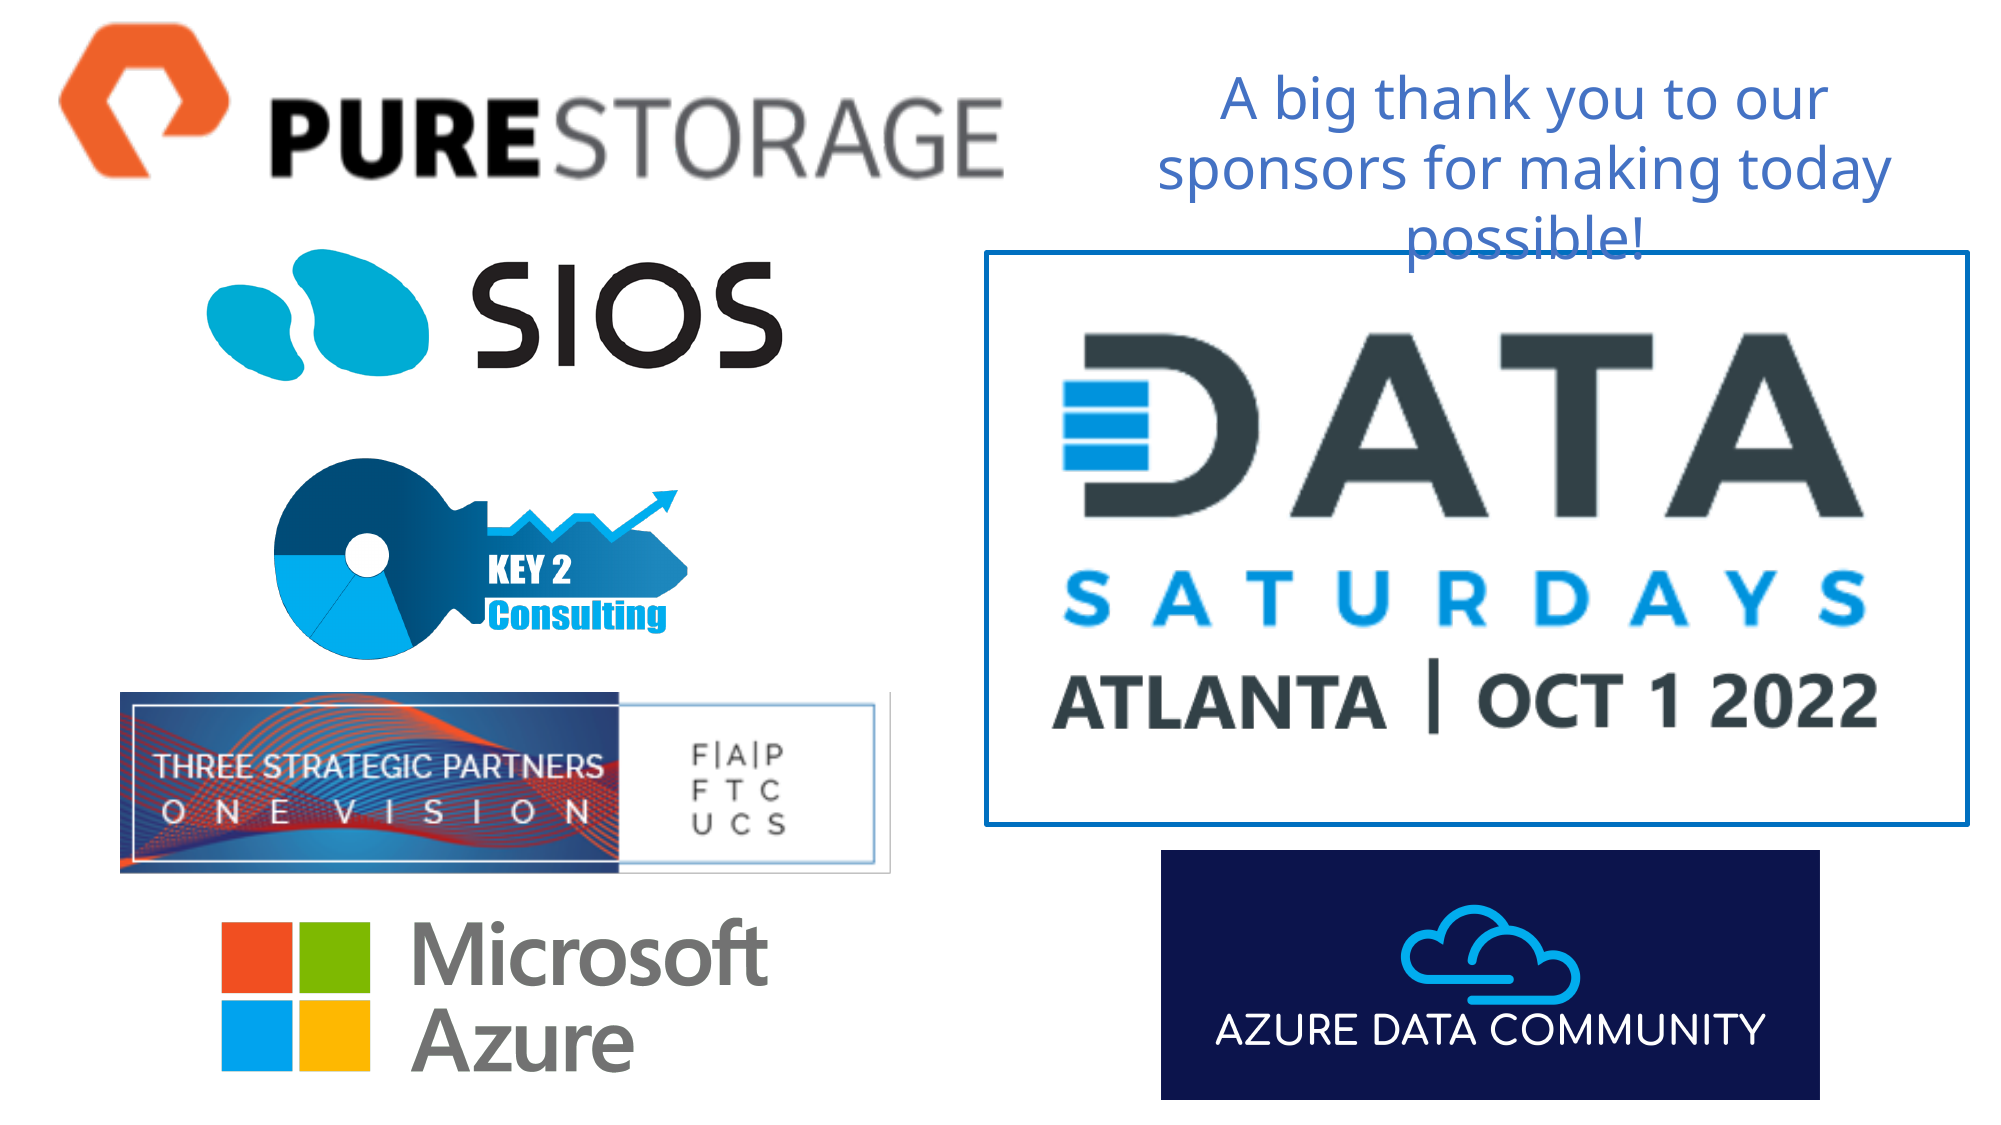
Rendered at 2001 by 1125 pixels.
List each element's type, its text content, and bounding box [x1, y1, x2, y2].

picture [1161, 850, 1820, 1100]
picture [0, 0, 1966, 823]
picture [263, 449, 697, 666]
text_box A big thank you to our sponsors for making today possible! [1085, 53, 1966, 254]
picture [120, 692, 893, 1125]
